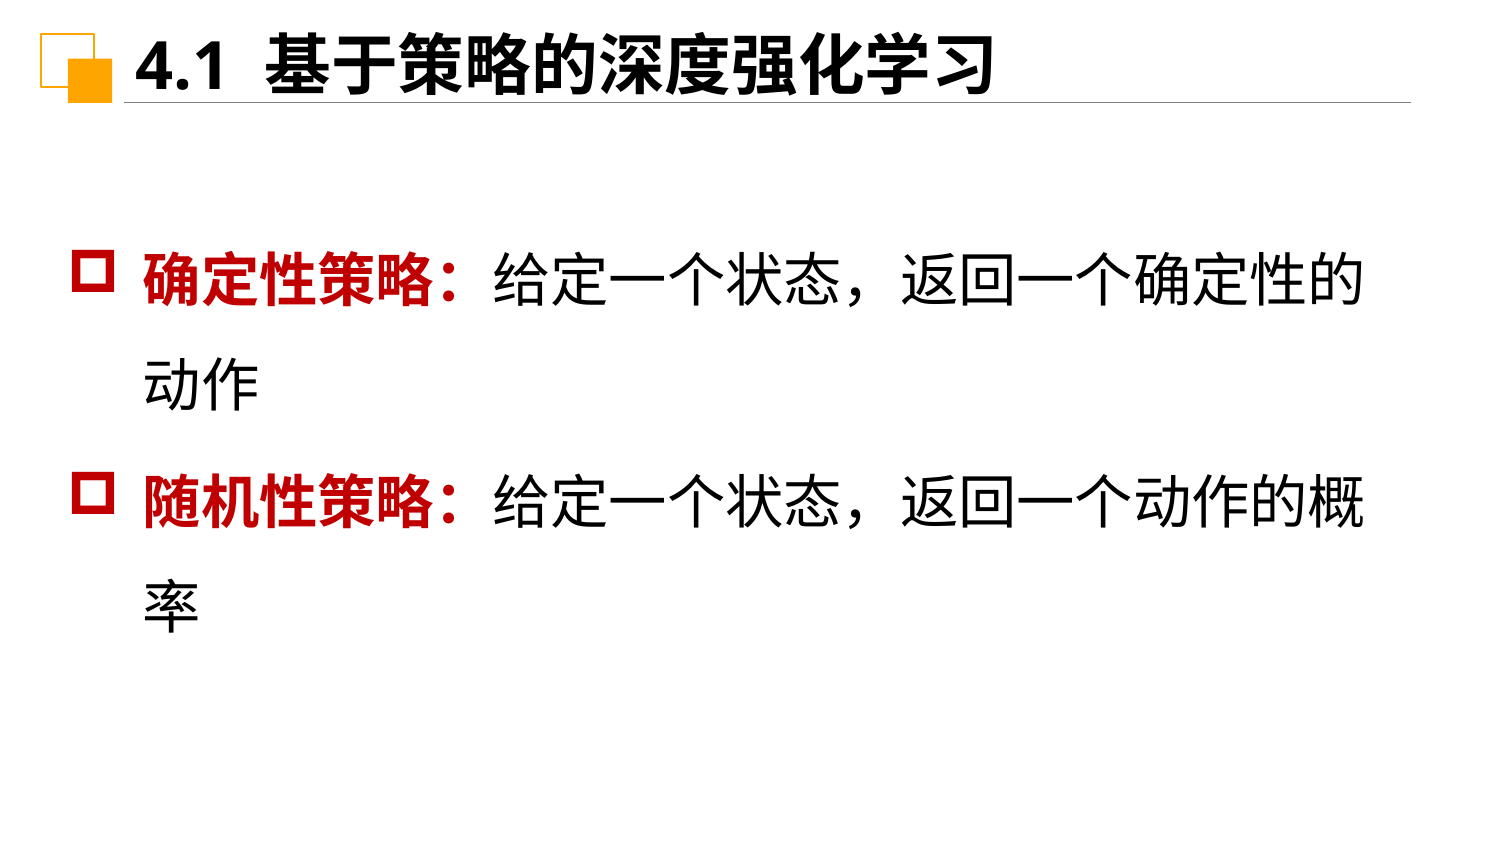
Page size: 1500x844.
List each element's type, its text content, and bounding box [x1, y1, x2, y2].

text_box 4.1 基于策略的深度强化学习 [135, 32, 1117, 95]
text_box 确定性策略：给定一个状态，返回一个确定性的动作 随机性策略：给定一个状态，返回一个动作的概率 [51, 199, 1390, 650]
